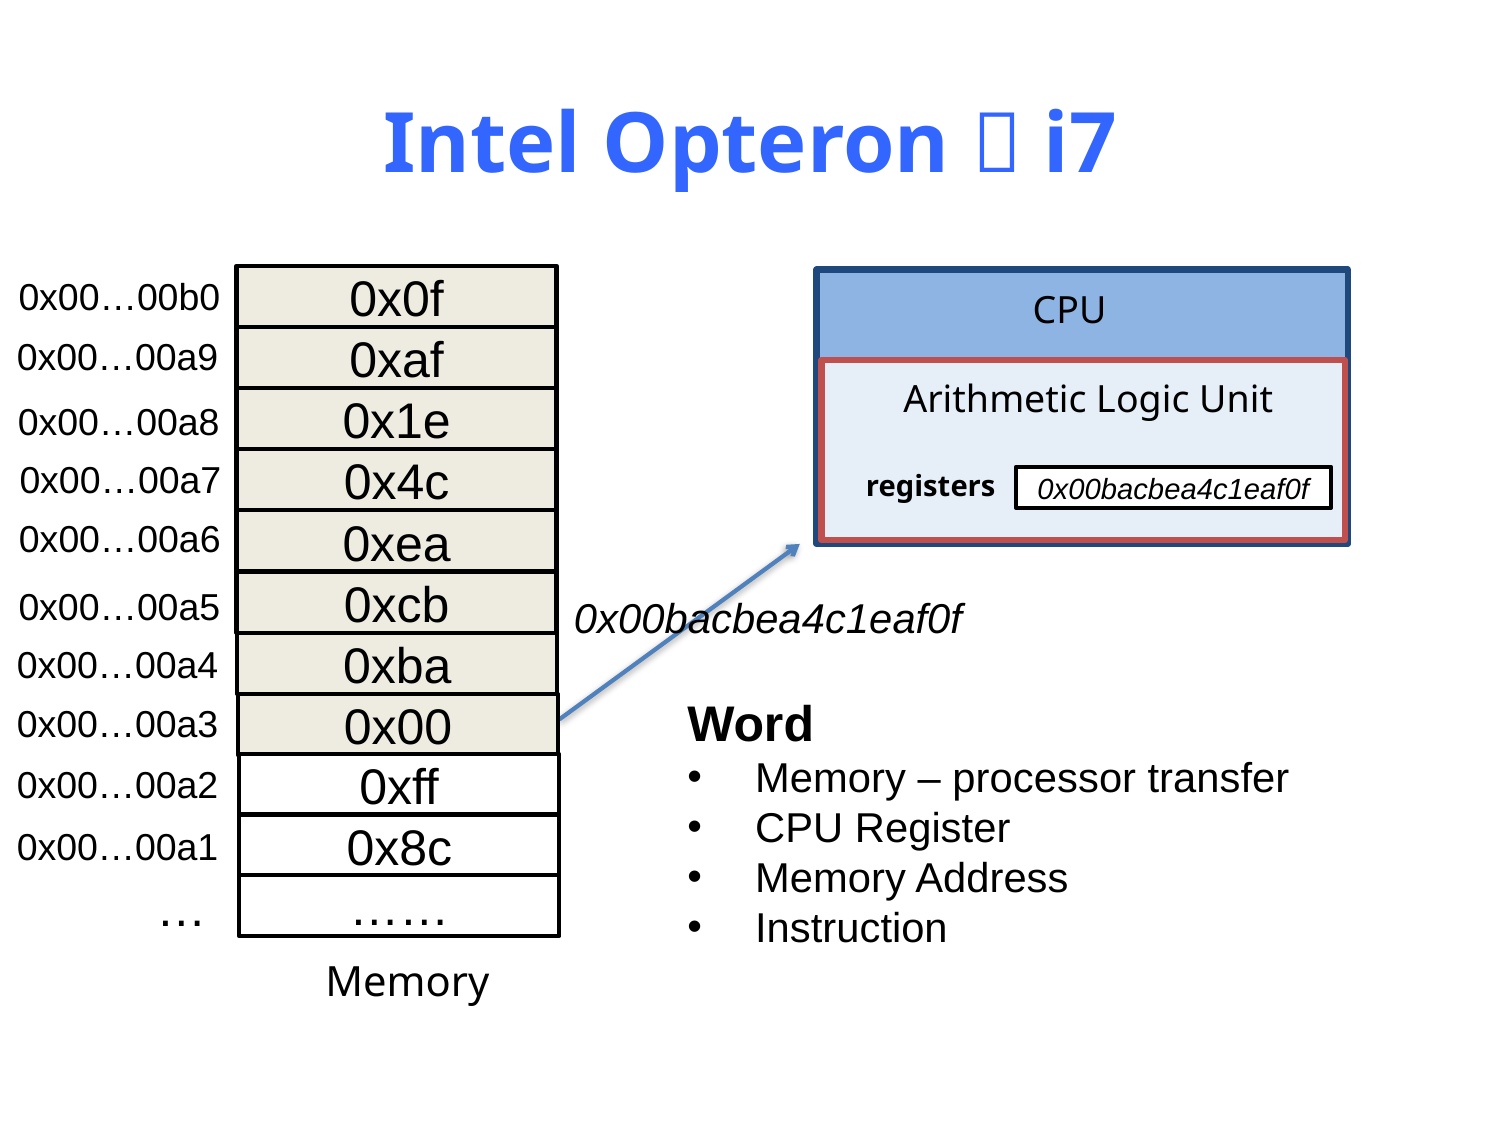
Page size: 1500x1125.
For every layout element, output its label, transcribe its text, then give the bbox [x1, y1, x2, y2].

text_box 0x00…00a3 [1, 694, 233, 752]
text_box 0x00…00a4 [1, 633, 233, 694]
text_box 0x8c [237, 812, 561, 873]
text_box 0x00bacbea4c1eaf0f [805, 584, 978, 650]
text_box 0xaf [234, 329, 559, 390]
text_box 0x00…00a5 [3, 575, 235, 635]
text_box 0xcb [234, 574, 553, 631]
text_box Memory [310, 947, 505, 1012]
text_box 0x00…00a9 [1, 325, 233, 386]
text_box 0x00…00a8 [2, 390, 235, 450]
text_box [816, 269, 1348, 545]
text_box 0xba [235, 631, 553, 696]
text_box 0x1e [235, 390, 559, 451]
text_box 0x00…00a2 [1, 753, 233, 814]
text_box 0x0f [234, 264, 559, 329]
text_box 0xea [234, 508, 559, 574]
text_box 0x00 [236, 692, 560, 757]
title Intel Opteron  i7 [75, 45, 1425, 233]
text_box 0x00…00a7 [4, 448, 236, 509]
text_box 0x00…00a1 [1, 815, 233, 876]
text_box …… [237, 873, 561, 938]
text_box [558, 543, 800, 720]
text_box 0x00…00b0 [3, 265, 235, 326]
text_box 0xff [237, 752, 561, 812]
text_box 0x4c [236, 451, 559, 508]
text_box Word Memory – processor transfer CPU Register Memory Address Instruction [672, 683, 1305, 1009]
text_box … [141, 876, 221, 945]
text_box 0x00…00a6 [3, 507, 236, 568]
